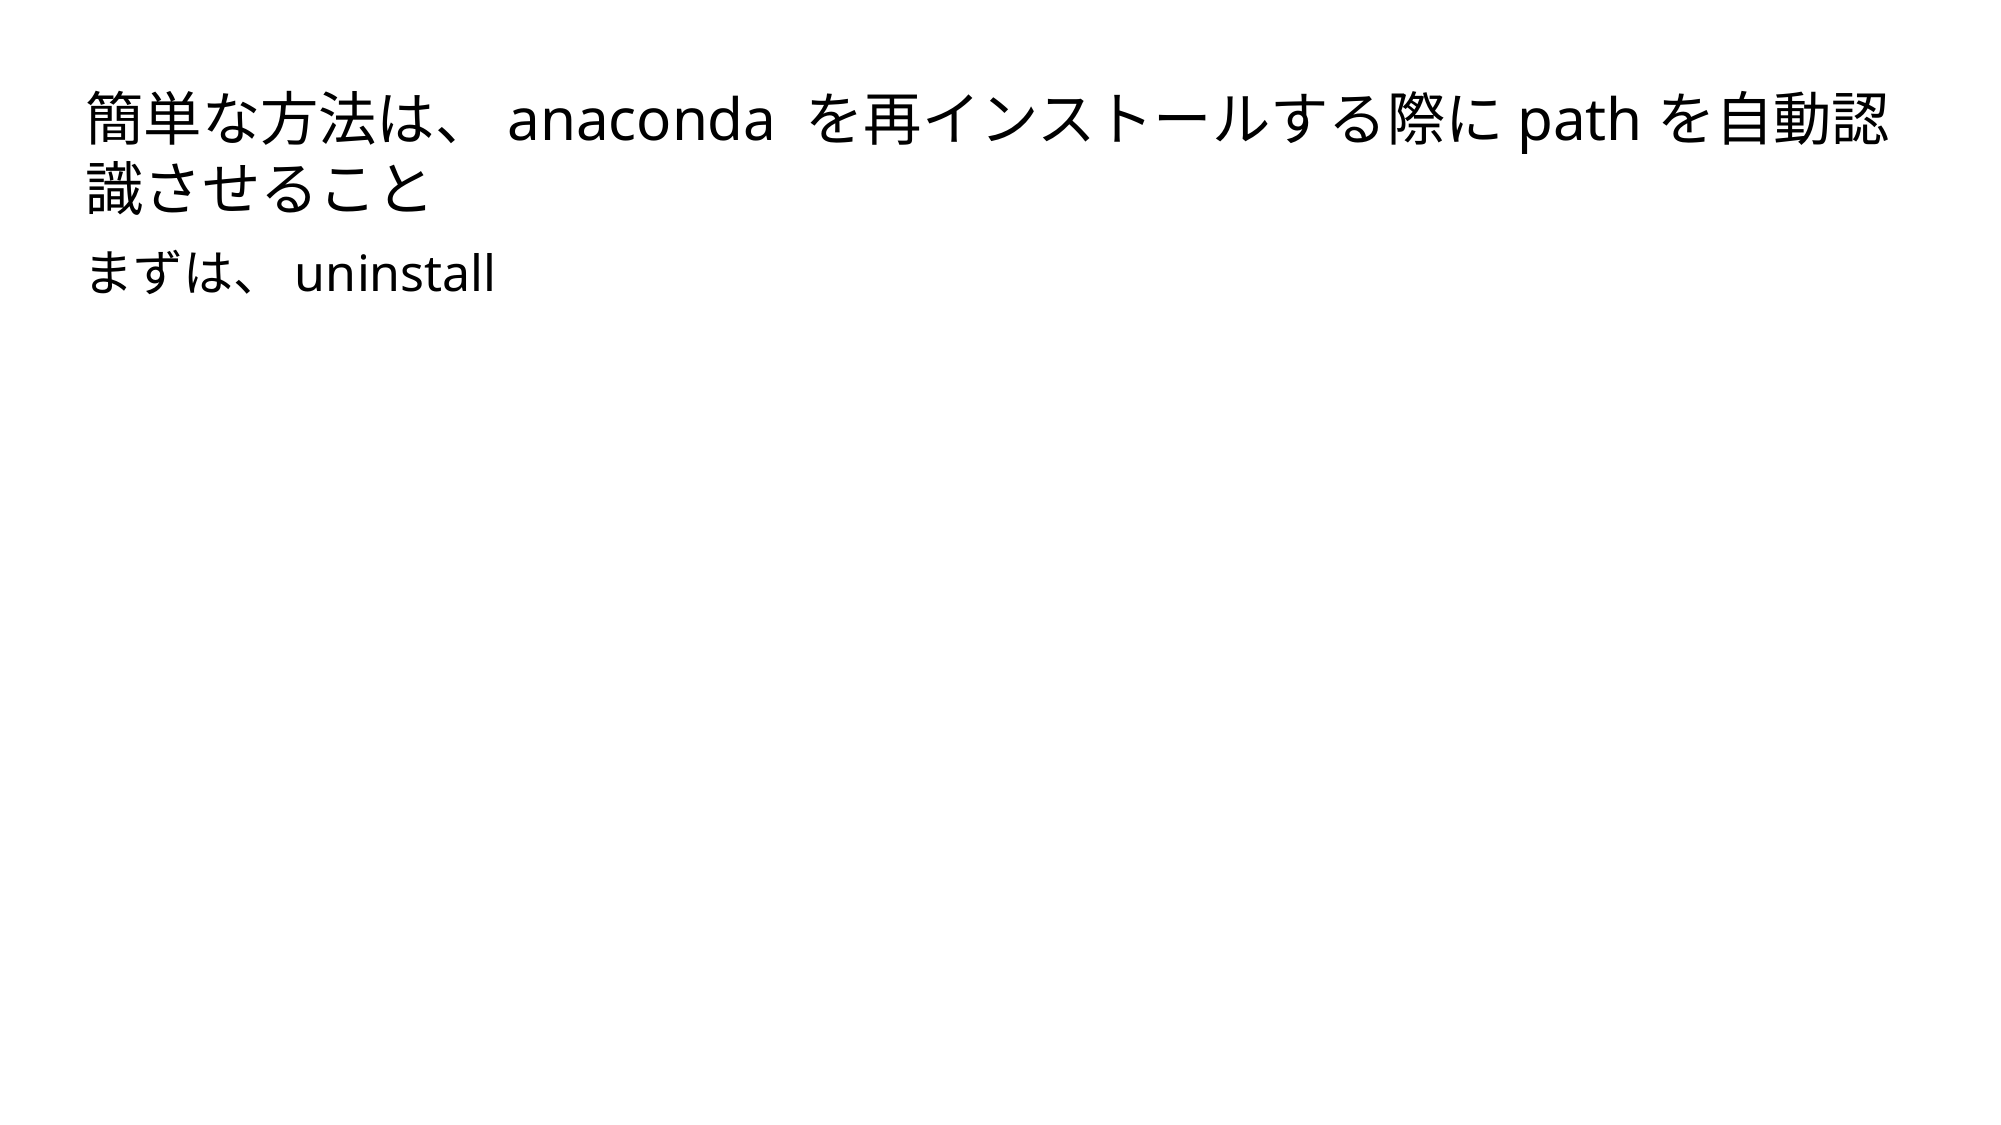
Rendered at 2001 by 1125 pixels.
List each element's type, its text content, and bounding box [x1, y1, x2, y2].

text_box まずは、uninstall [68, 234, 512, 309]
text_box 簡単な方法は、anaconda を再インストールする際にpathを自動認識させること [70, 74, 1923, 230]
